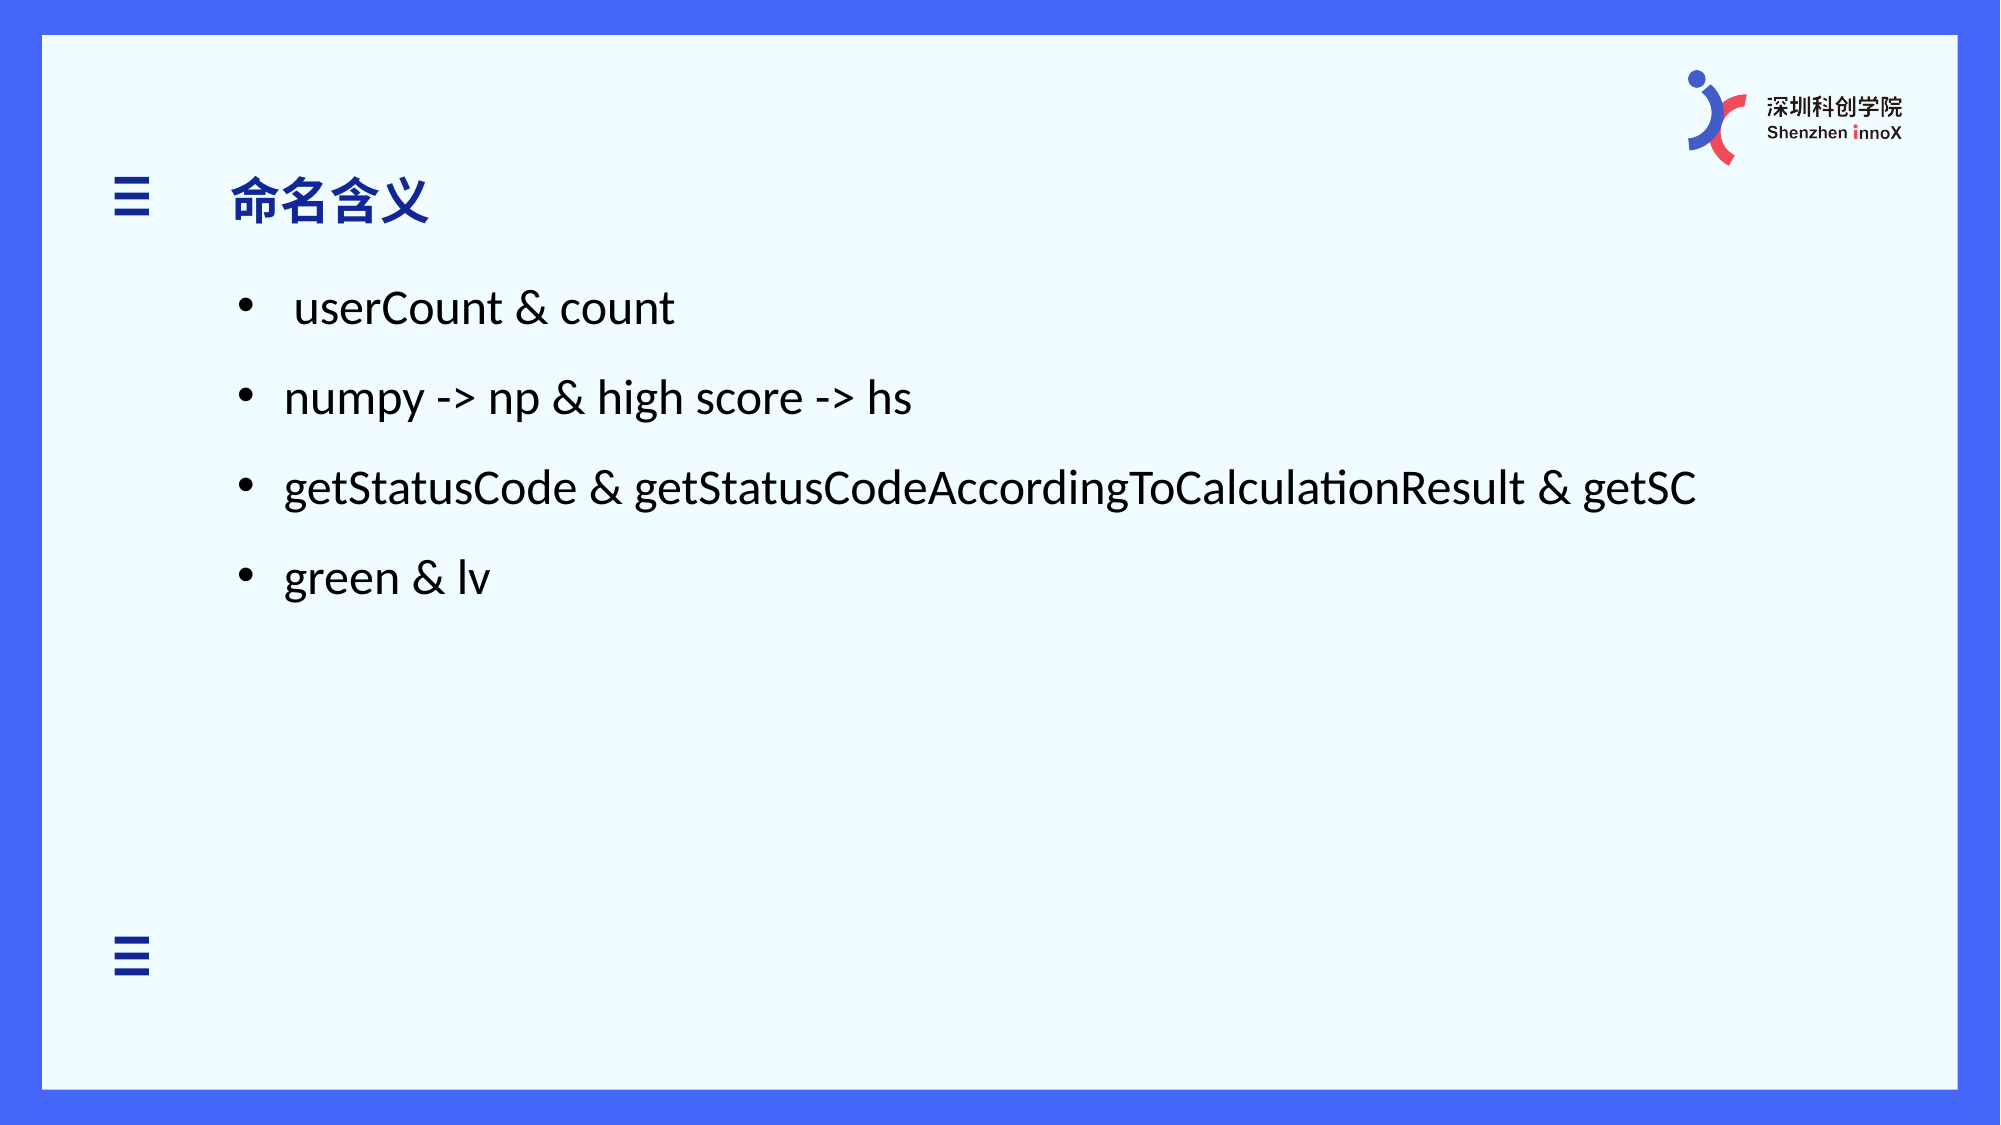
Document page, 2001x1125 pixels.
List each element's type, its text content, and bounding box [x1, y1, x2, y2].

text_box 命名含义 [215, 161, 1054, 237]
picture [1688, 70, 1902, 166]
text_box userCount & count numpy -> np & high score -> hs getStatusCode & getStatusCodeAccordingToCalculationResult & getSC green & lv [222, 237, 1712, 612]
